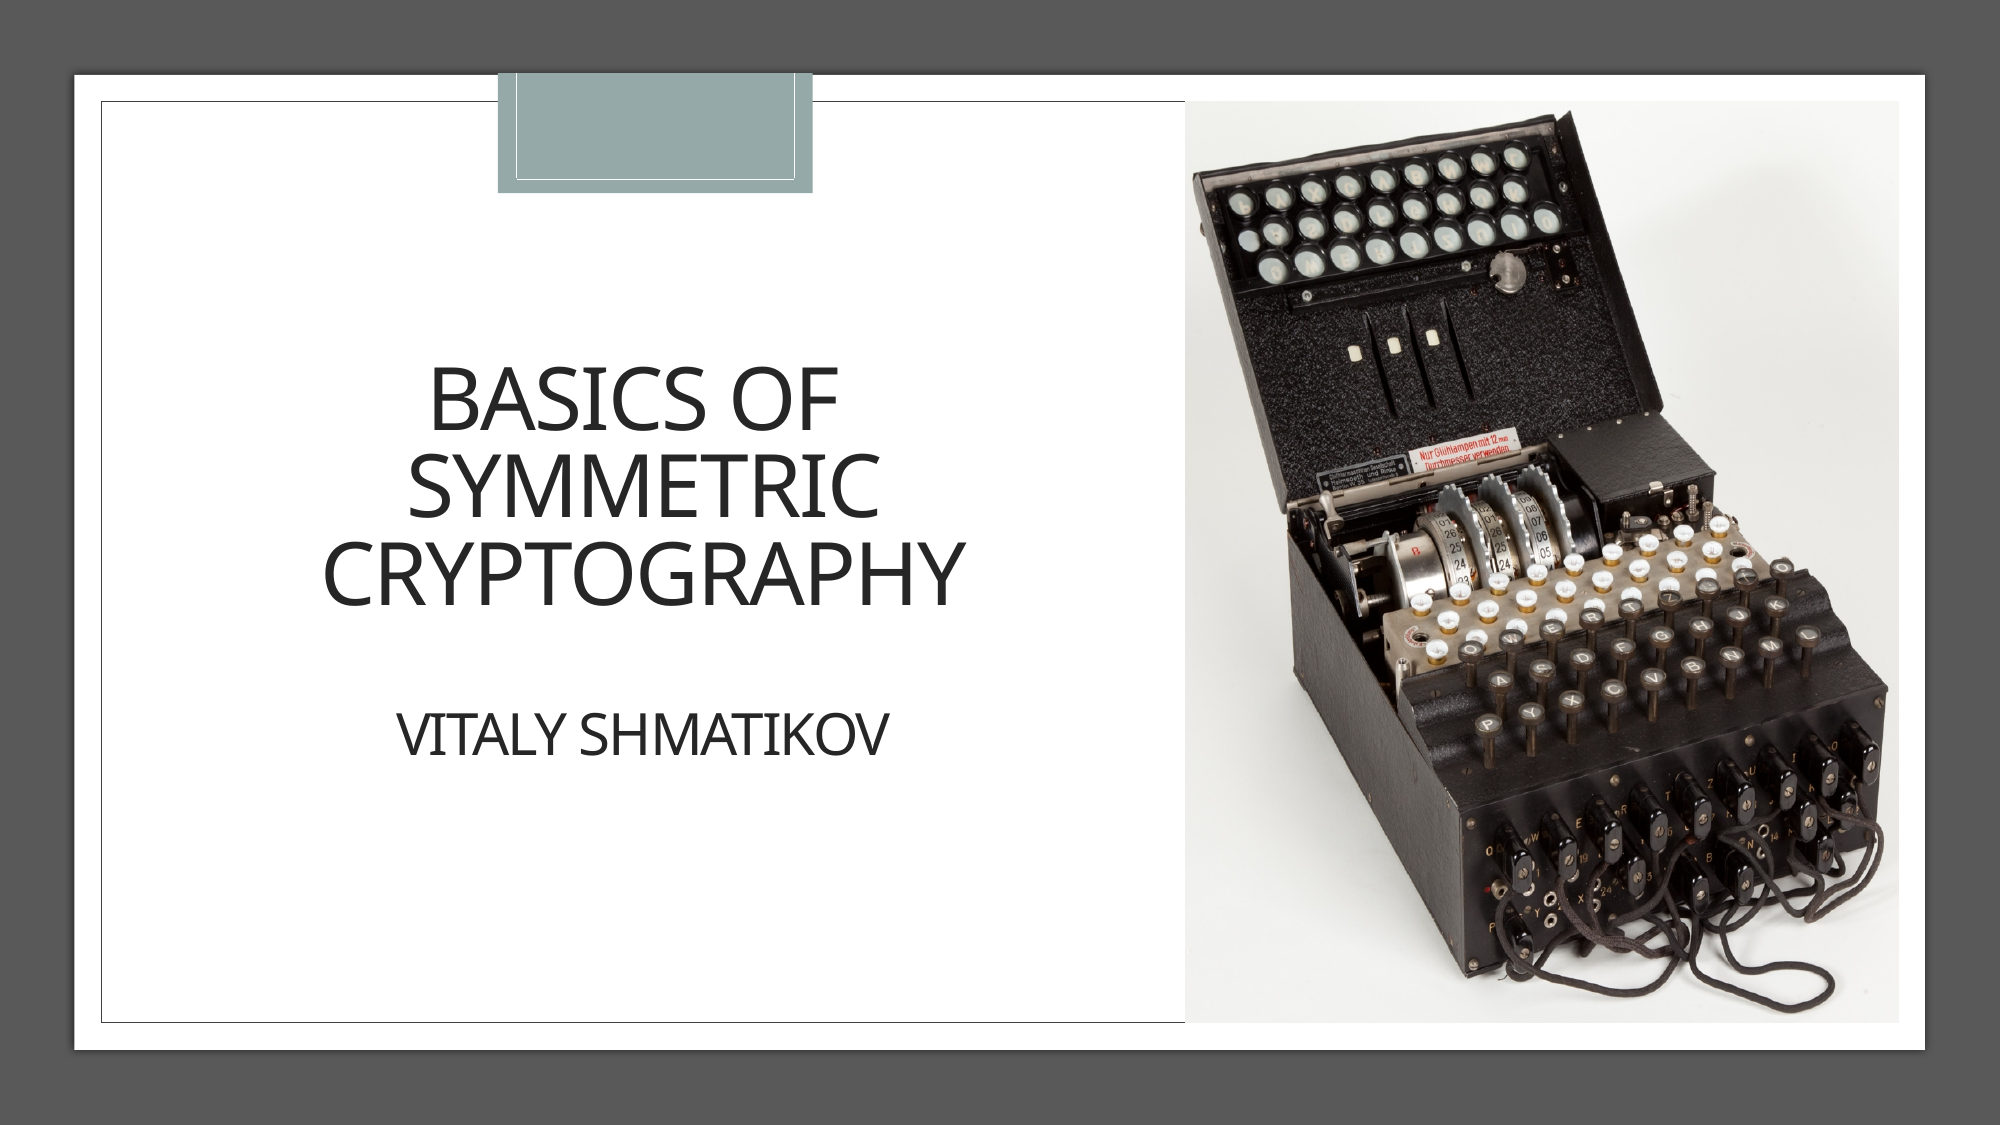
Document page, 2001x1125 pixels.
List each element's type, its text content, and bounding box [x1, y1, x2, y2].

text_box [74, 74, 1925, 1050]
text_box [789, 77, 794, 179]
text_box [514, 77, 793, 184]
title BASICS OF SYMMETRIC CRYPTOGRAPHY Vitaly Shmatikov [174, 314, 1113, 814]
text_box [497, 72, 814, 194]
text_box [101, 101, 1182, 1023]
picture [1185, 101, 1899, 1023]
